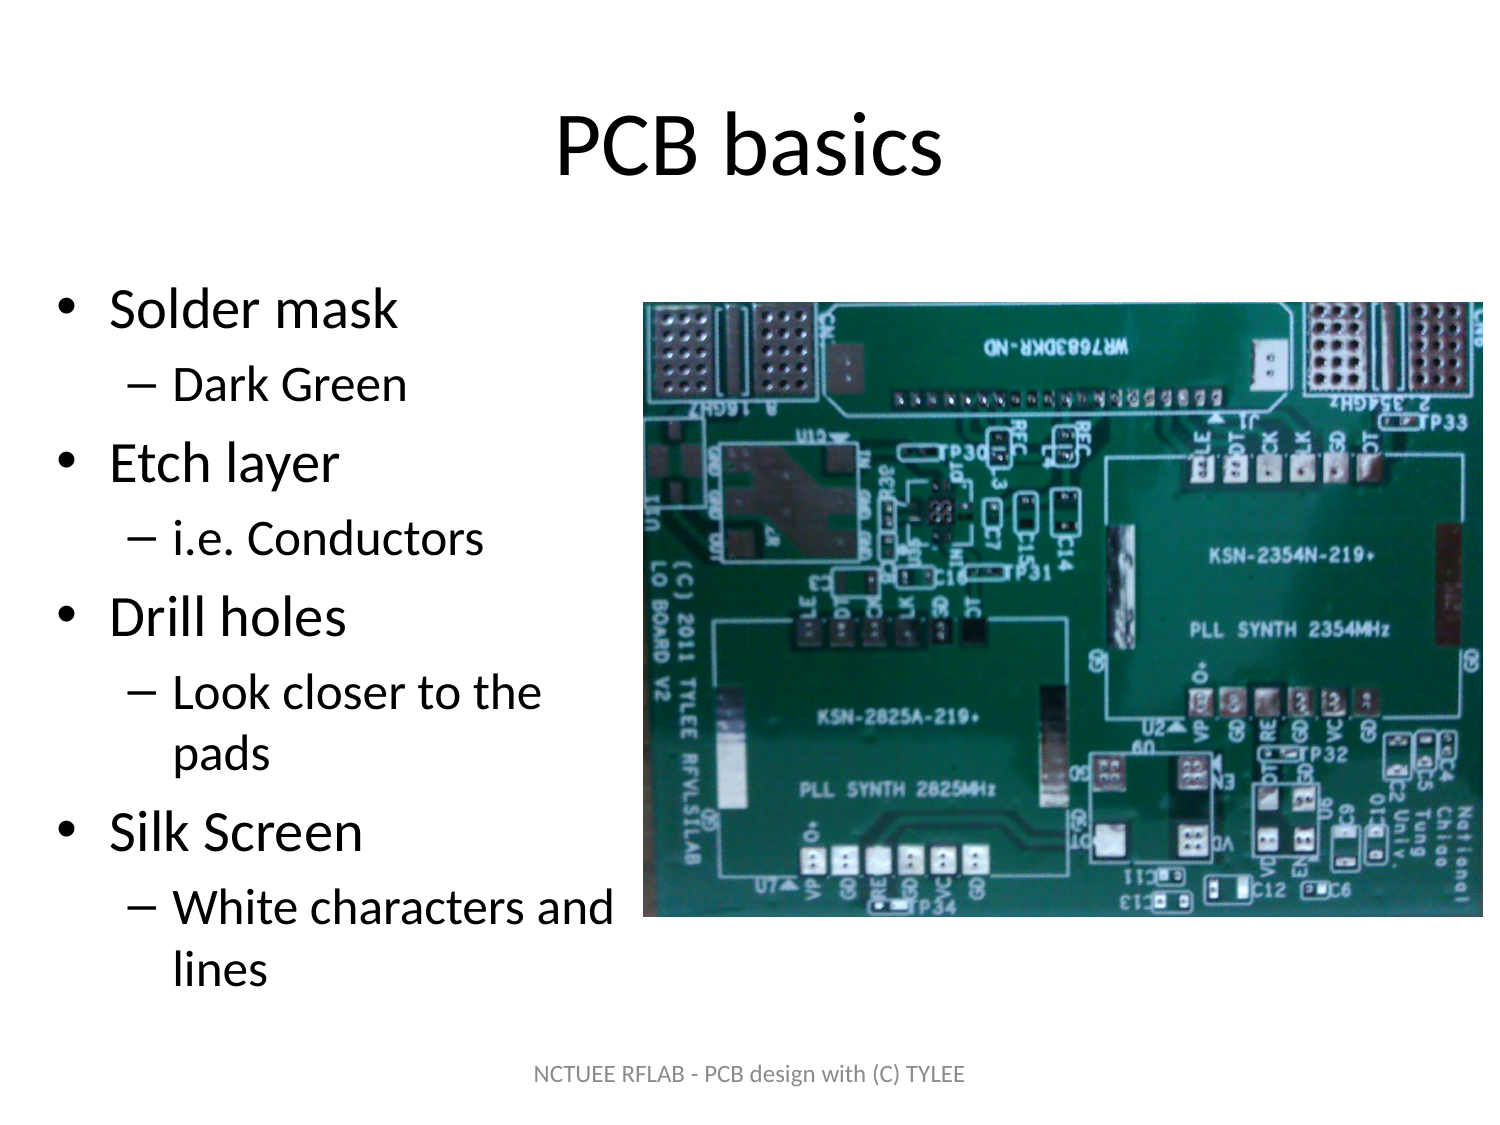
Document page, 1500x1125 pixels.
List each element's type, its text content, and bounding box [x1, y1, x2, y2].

footer NCTUEE RFLAB - PCB design with (C) TYLEE [512, 1042, 988, 1103]
title PCB basics [75, 45, 1425, 233]
list Solder mask Dark Green Etch layer i.e. Conductors Drill holes Look closer to the pads Silk Screen White characters and lines [41, 262, 644, 1005]
picture [643, 301, 1483, 918]
